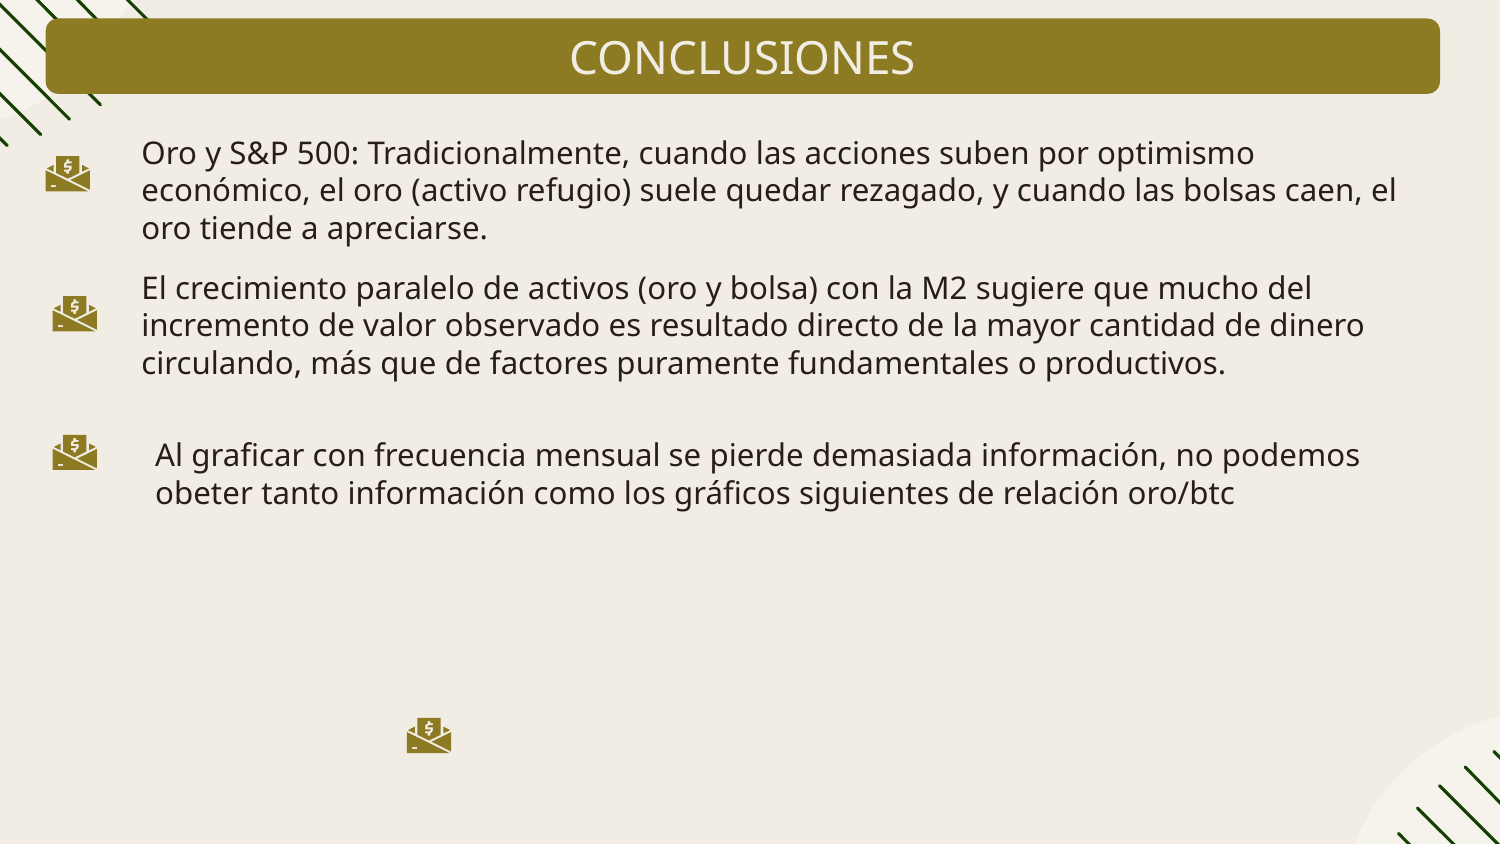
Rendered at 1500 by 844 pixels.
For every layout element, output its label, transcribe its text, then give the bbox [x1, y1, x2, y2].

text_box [52, 434, 98, 471]
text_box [52, 295, 98, 332]
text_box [406, 717, 452, 754]
text_box Al graficar con frecuencia mensual se pierde demasiada información, no podemos obeter tanto información como los gráficos siguientes de relación oro/btc [140, 428, 1382, 518]
text_box El crecimiento paralelo de activos (oro y bolsa) con la M2 sugiere que mucho del incremento de valor observado es resultado directo de la mayor cantidad de dinero circulando, más que de factores puramente fundamentales o productivos. [126, 260, 1427, 388]
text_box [45, 155, 91, 192]
text_box Oro y S&P 500: Tradicionalmente, cuando las acciones suben por optimismo económico, el oro (activo refugio) suele quedar rezagado, y cuando las bolsas caen, el oro tiende a apreciarse. [126, 125, 1440, 253]
text_box CONCLUSIONES [45, 18, 1441, 94]
